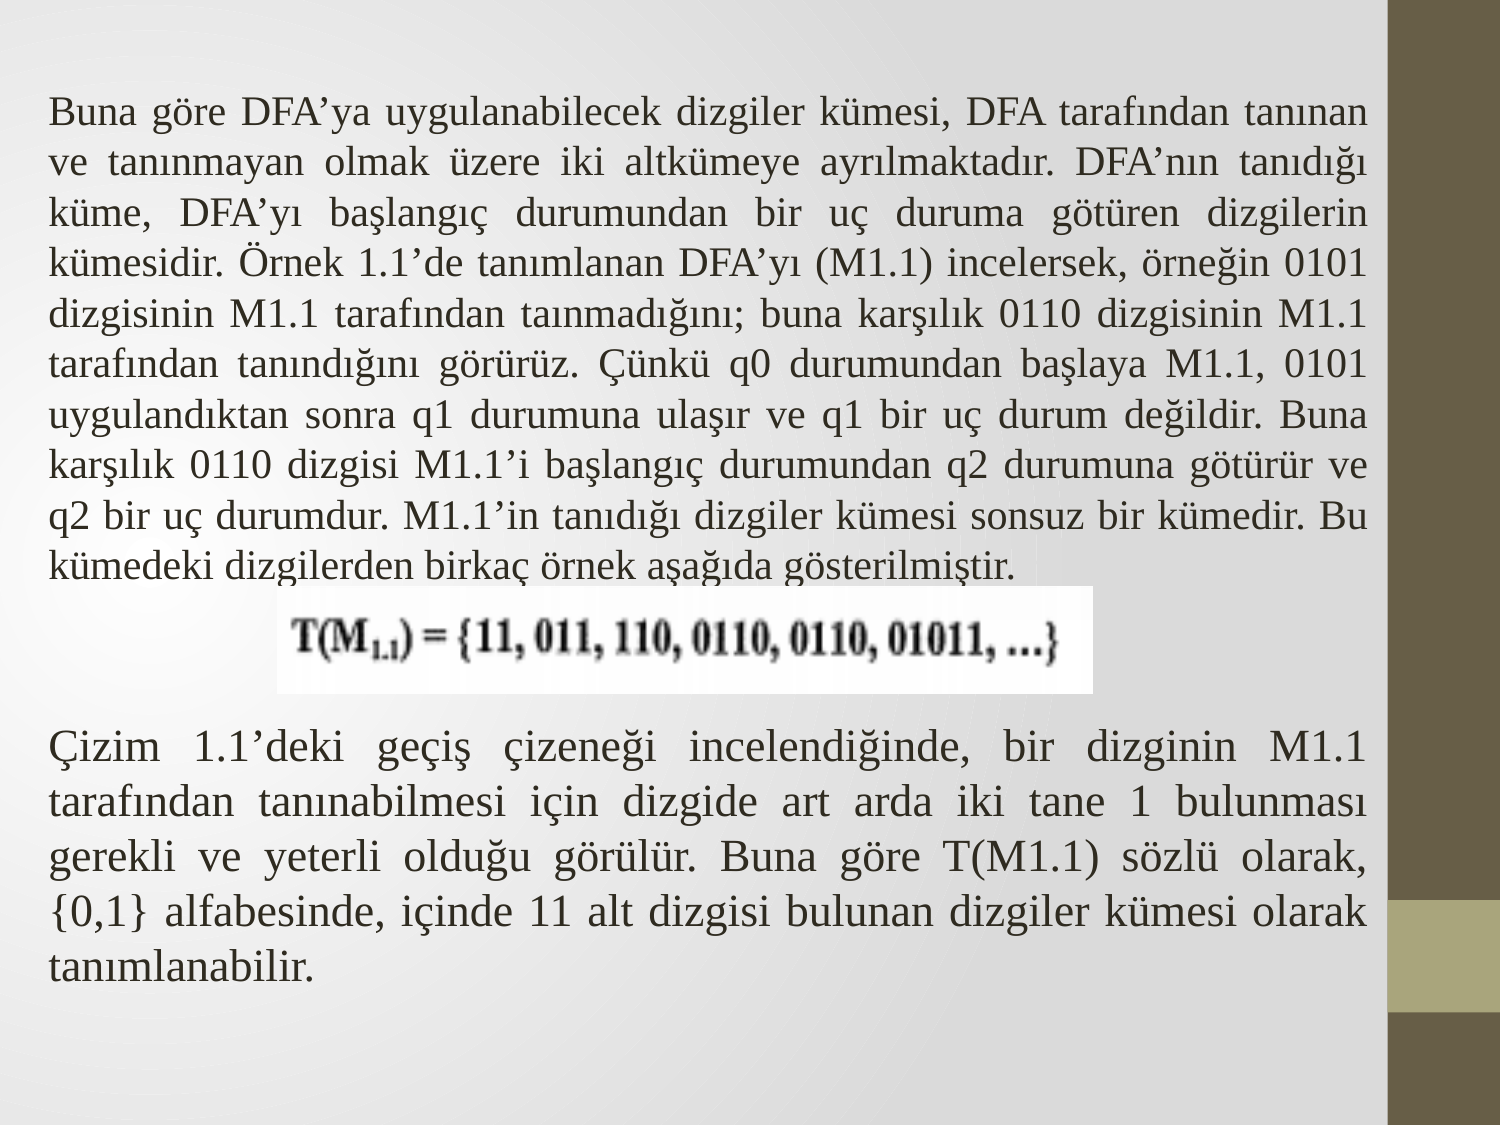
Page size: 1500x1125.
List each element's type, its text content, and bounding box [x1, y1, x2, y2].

picture [276, 586, 1093, 694]
list Buna göre DFA’ya uygulanabilecek dizgiler kümesi, DFA tarafından tanınan ve tanınmayan olmak üzere iki altkümeye ayrılmaktadır. DFA’nın tanıdığı küme, DFA’yı başlangıç durumundan bir uç duruma götüren dizgilerin kümesidir. Örnek 1.1’de tanımlanan DFA’yı (M1.1) incelersek, örneğin 0101 dizgisinin M1.1 tarafından taınmadığını; buna karşılık 0110 dizgisinin M1.1 tarafından tanındığını görürüz. Çünkü q0 durumundan başlaya M1.1, 0101 uygulandıktan sonra q1 durumuna ulaşır ve q1 bir uç durum değildir. Buna karşılık 0110 dizgisi M1.1’i başlangıç durumundan q2 durumuna götürür ve q2 bir uç durumdur. M1.1’in tanıdığı dizgiler kümesi sonsuz bir kümedir. Bu kümedeki dizgilerden birkaç örnek aşağıda gösterilmiştir. Çizim 1.1’deki geçiş çizeneği incelendiğinde, bir dizginin M1.1 tarafından tanınabilmesi için dizgide art arda iki tane 1 bulunması gerekli ve yeterli olduğu görülür. Buna göre T(M1.1) sözlü olarak,{0,1} alfabesinde, içinde 11 alt dizgisi bulunan dizgiler kümesi olarak tanımlanabilir. [33, 75, 1384, 1003]
